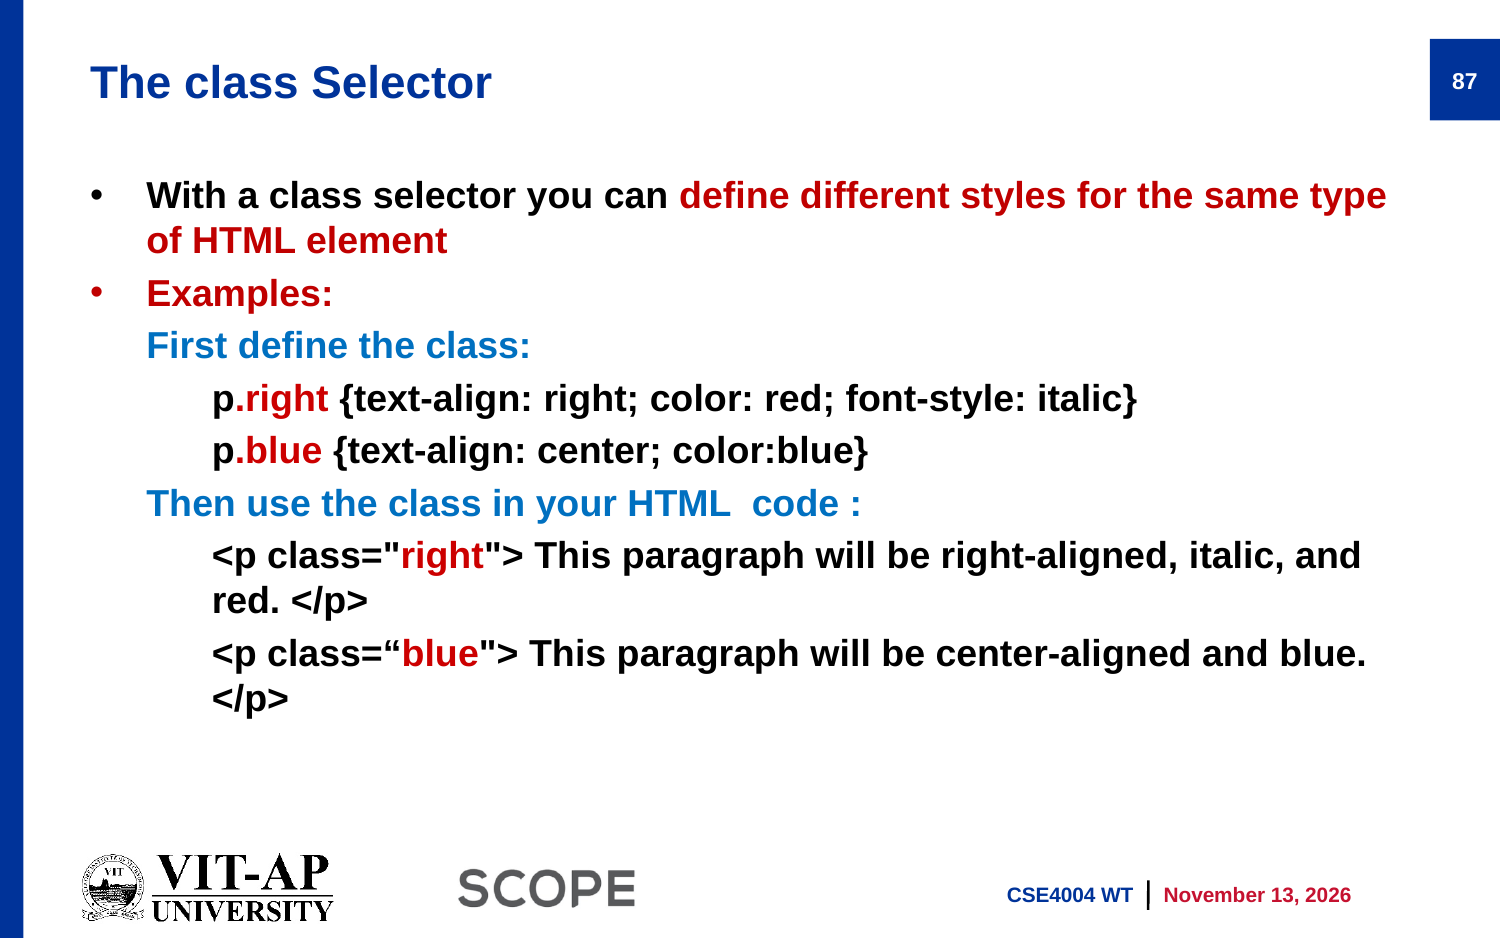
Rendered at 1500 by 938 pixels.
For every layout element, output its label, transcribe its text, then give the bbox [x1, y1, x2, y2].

slide_number 87 [1429, 45, 1500, 116]
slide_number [1149, 868, 1424, 919]
picture [76, 846, 337, 928]
title The class Selector [74, 37, 1430, 124]
footer CSE4004 WT [673, 868, 1149, 919]
picture [454, 864, 641, 910]
list With a class selector you can define different styles for the same type of HTML element Examples: First define the class: p.right {text-align: right; color: red; font-style: italic} p.blue {text-align: center; color:blue} Then use the class in your HTML code : <p class="right"> This paragraph will be right-aligned, italic, and red. </p> <p class=“blue"> This paragraph will be center-aligned and blue. </p> [74, 163, 1426, 838]
